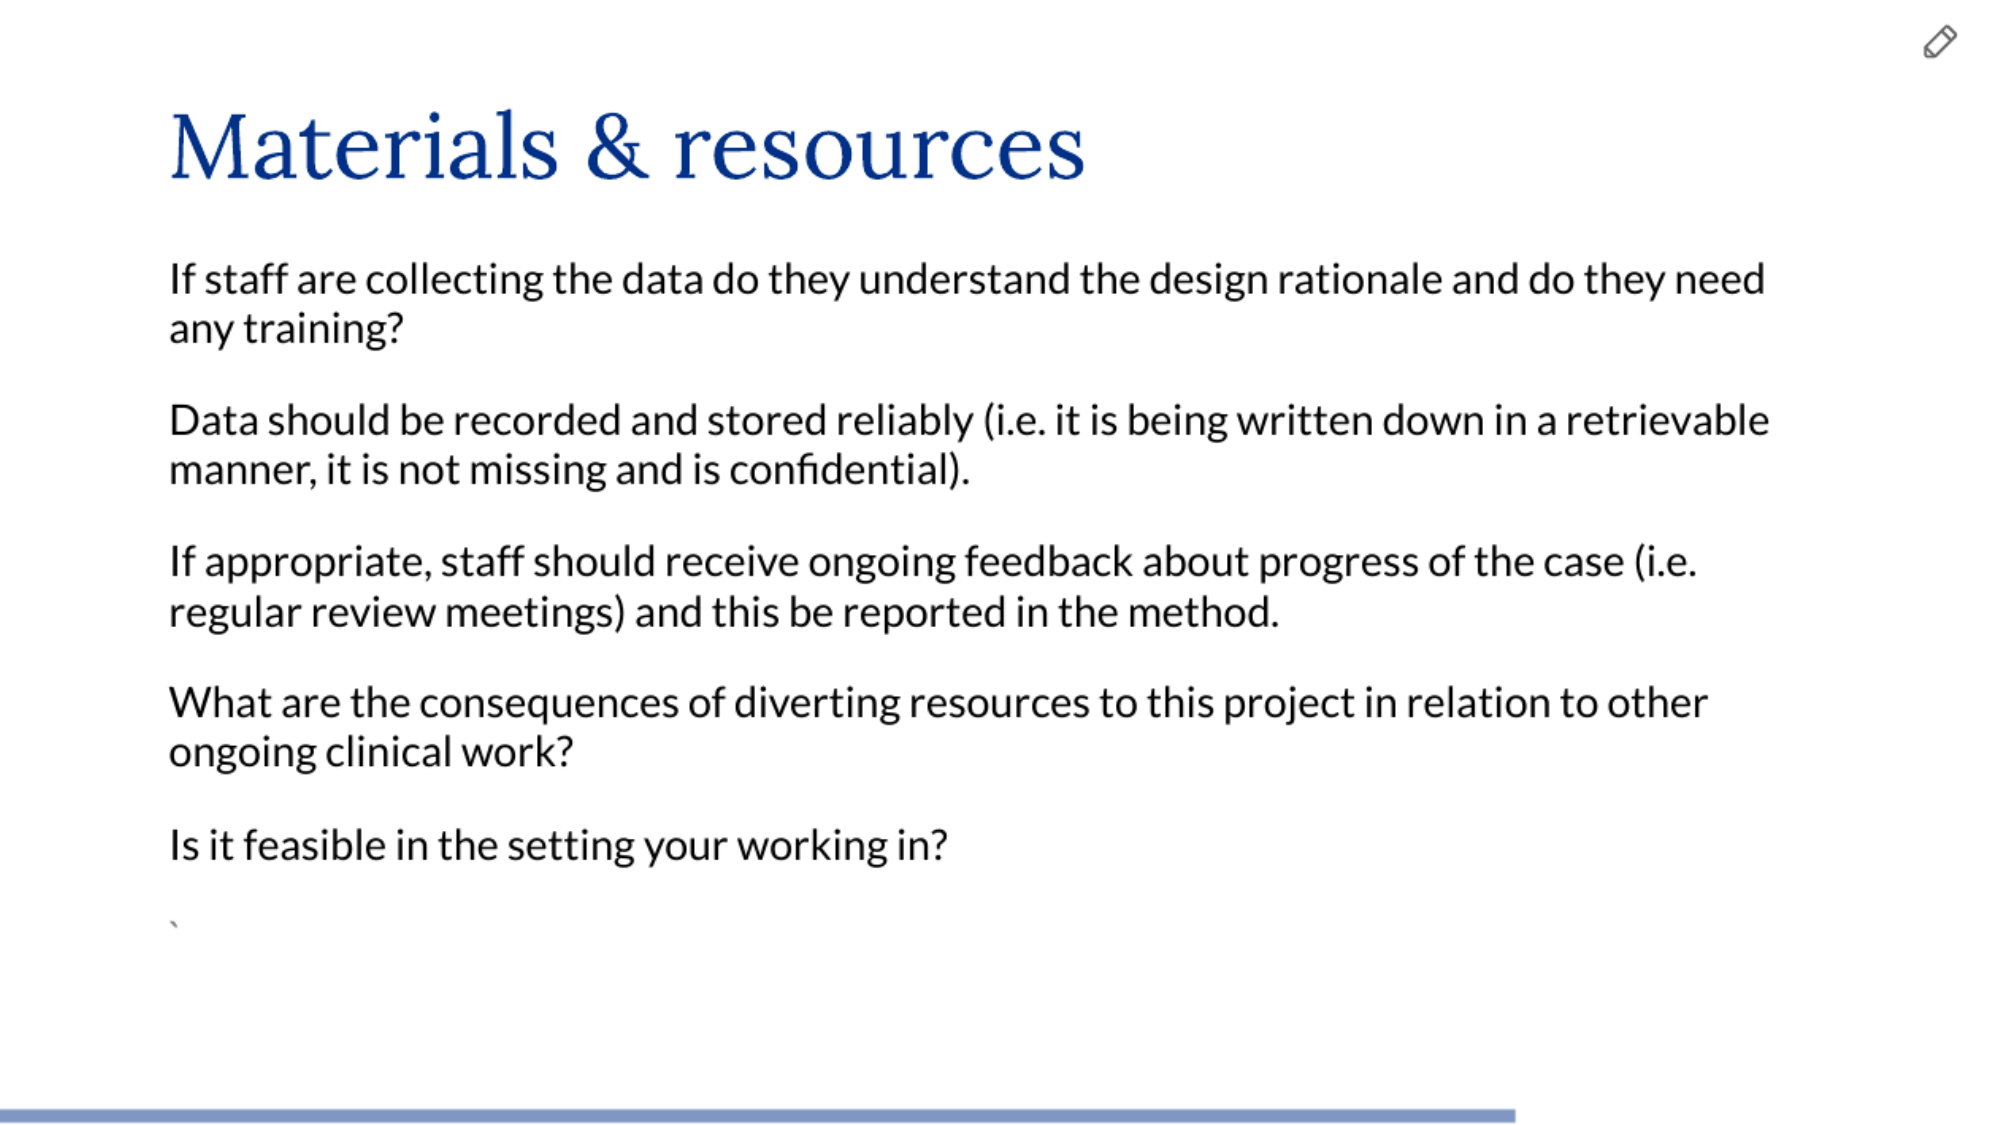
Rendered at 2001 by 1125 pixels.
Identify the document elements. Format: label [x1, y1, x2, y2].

list [0, 0, 2000, 1125]
